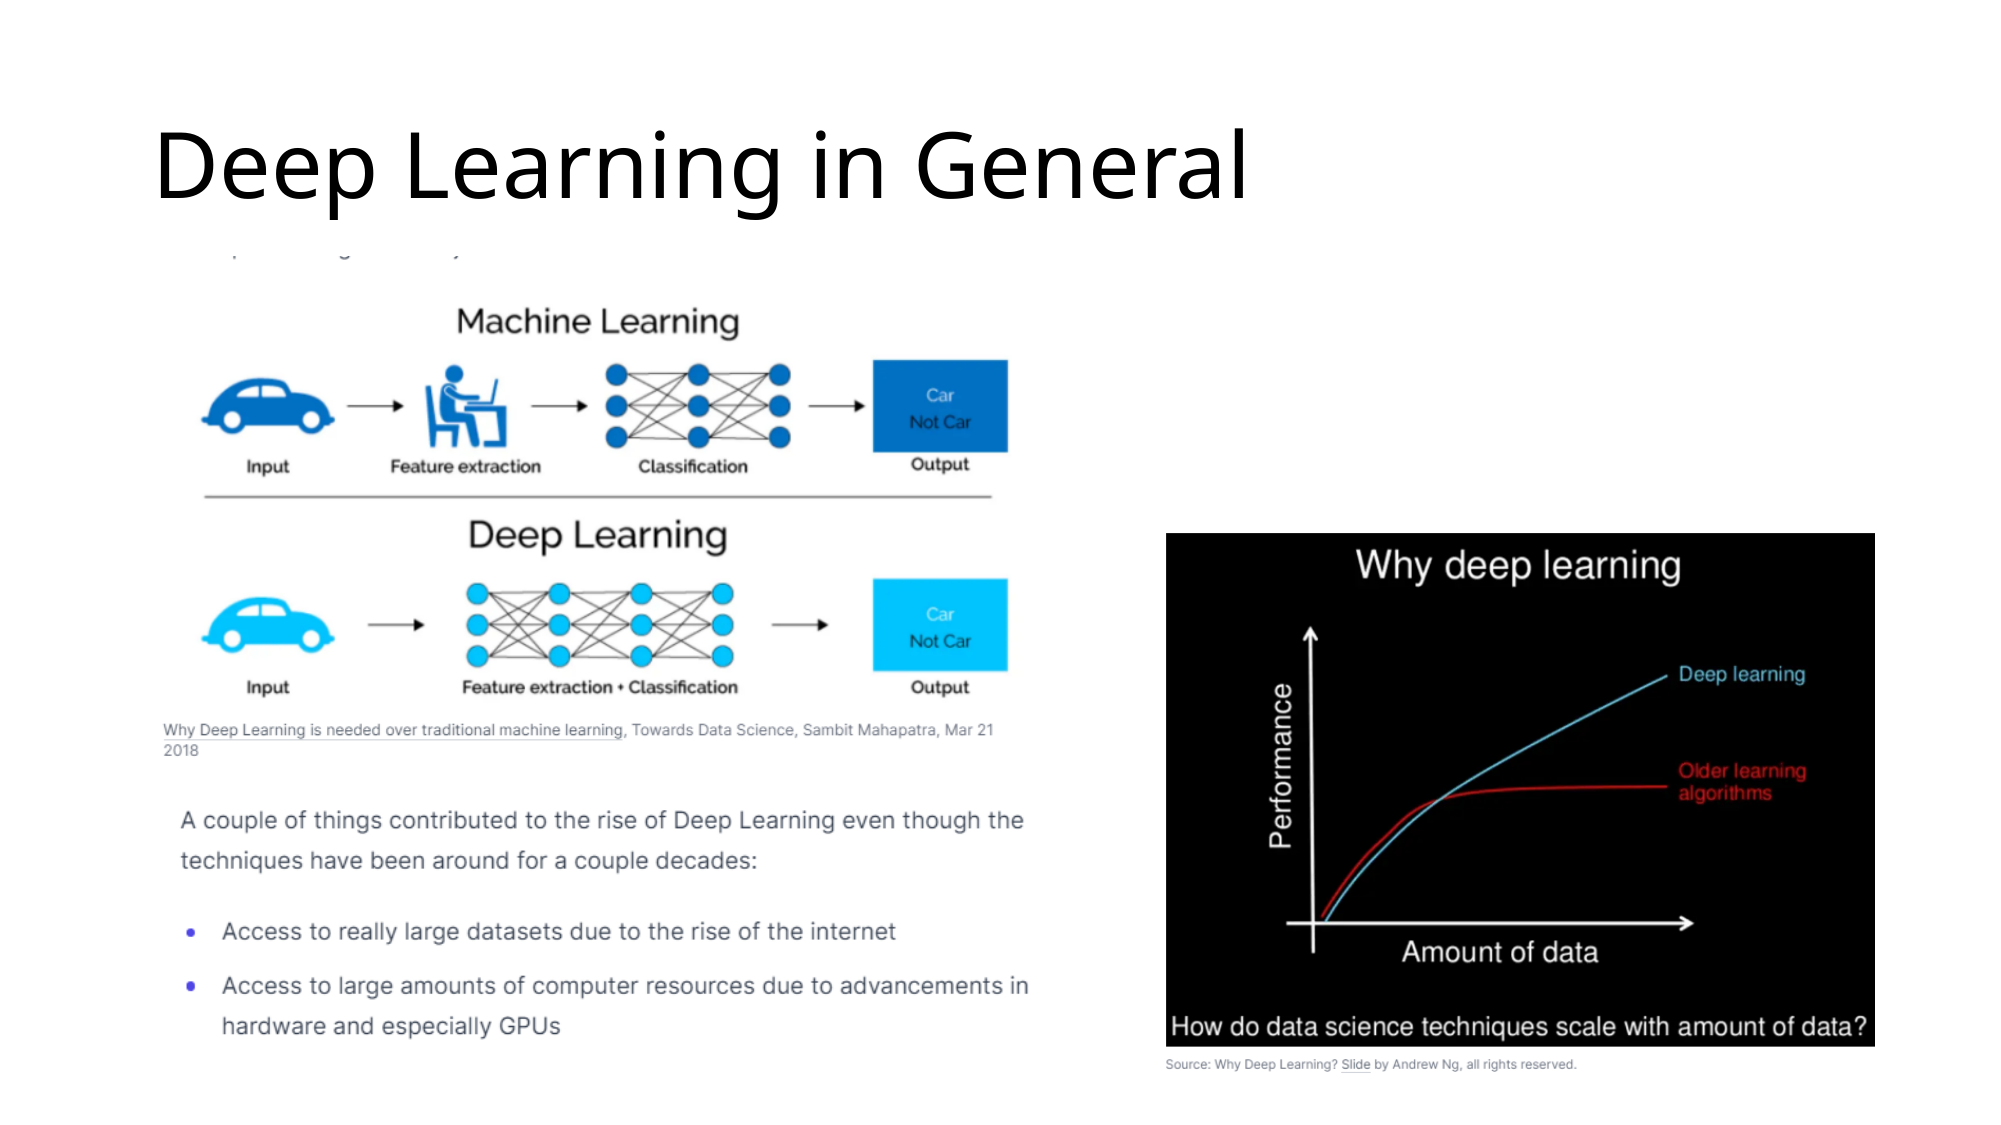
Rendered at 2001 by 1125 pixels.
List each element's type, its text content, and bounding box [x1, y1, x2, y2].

picture [159, 256, 1071, 774]
title Deep Learning in General [137, 59, 1863, 278]
picture [159, 791, 1090, 1058]
picture [1164, 531, 1875, 1092]
